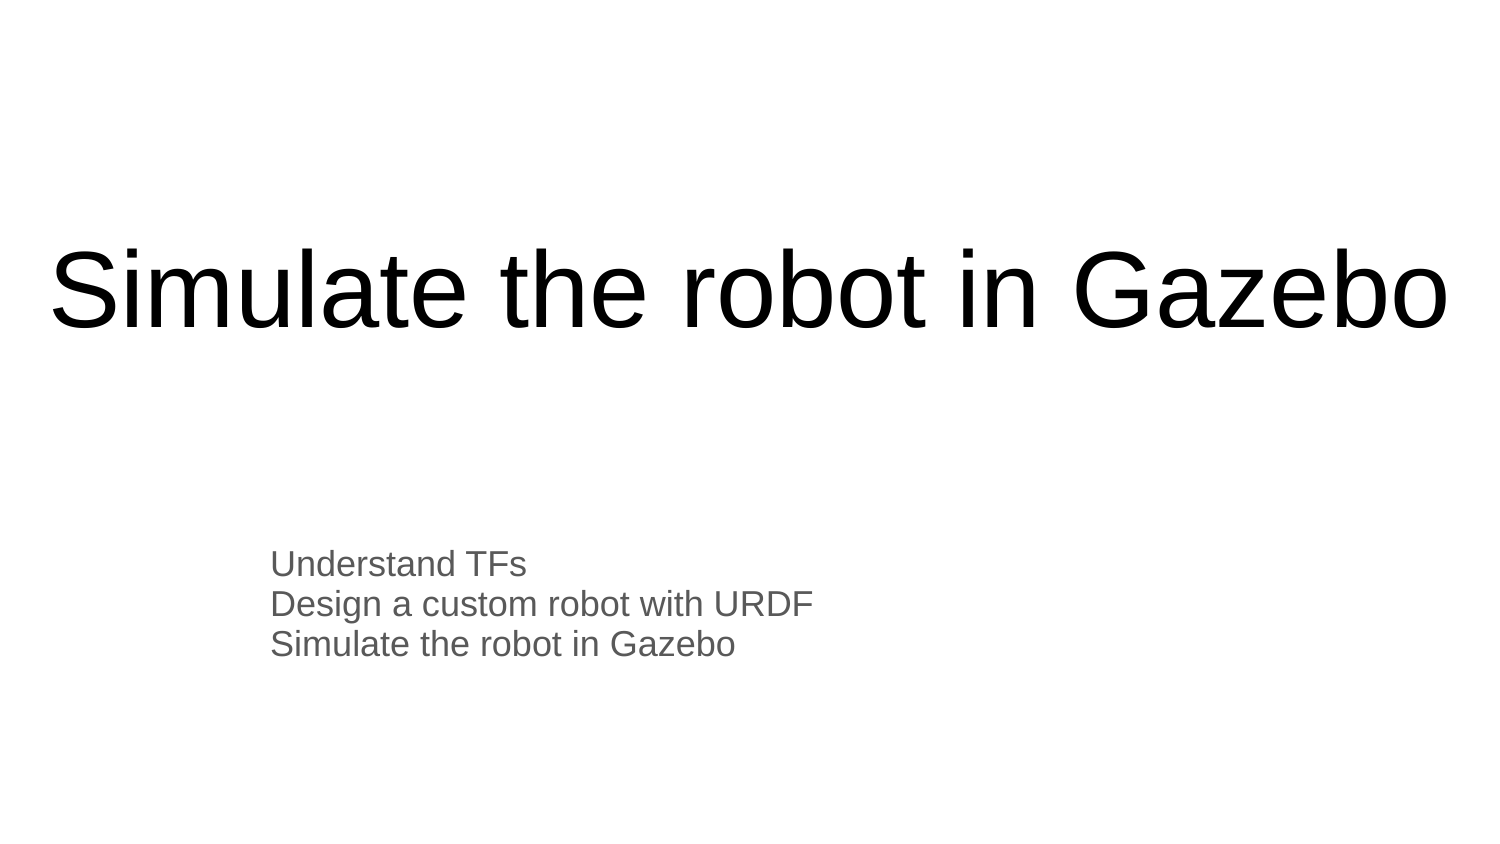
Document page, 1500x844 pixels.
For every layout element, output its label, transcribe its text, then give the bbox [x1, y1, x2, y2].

title Simulate the robot in Gazebo [0, 122, 1500, 459]
subtitle Understand TFs Design a custom robot with URDF Simulate the robot in Gazebo [255, 527, 1011, 681]
